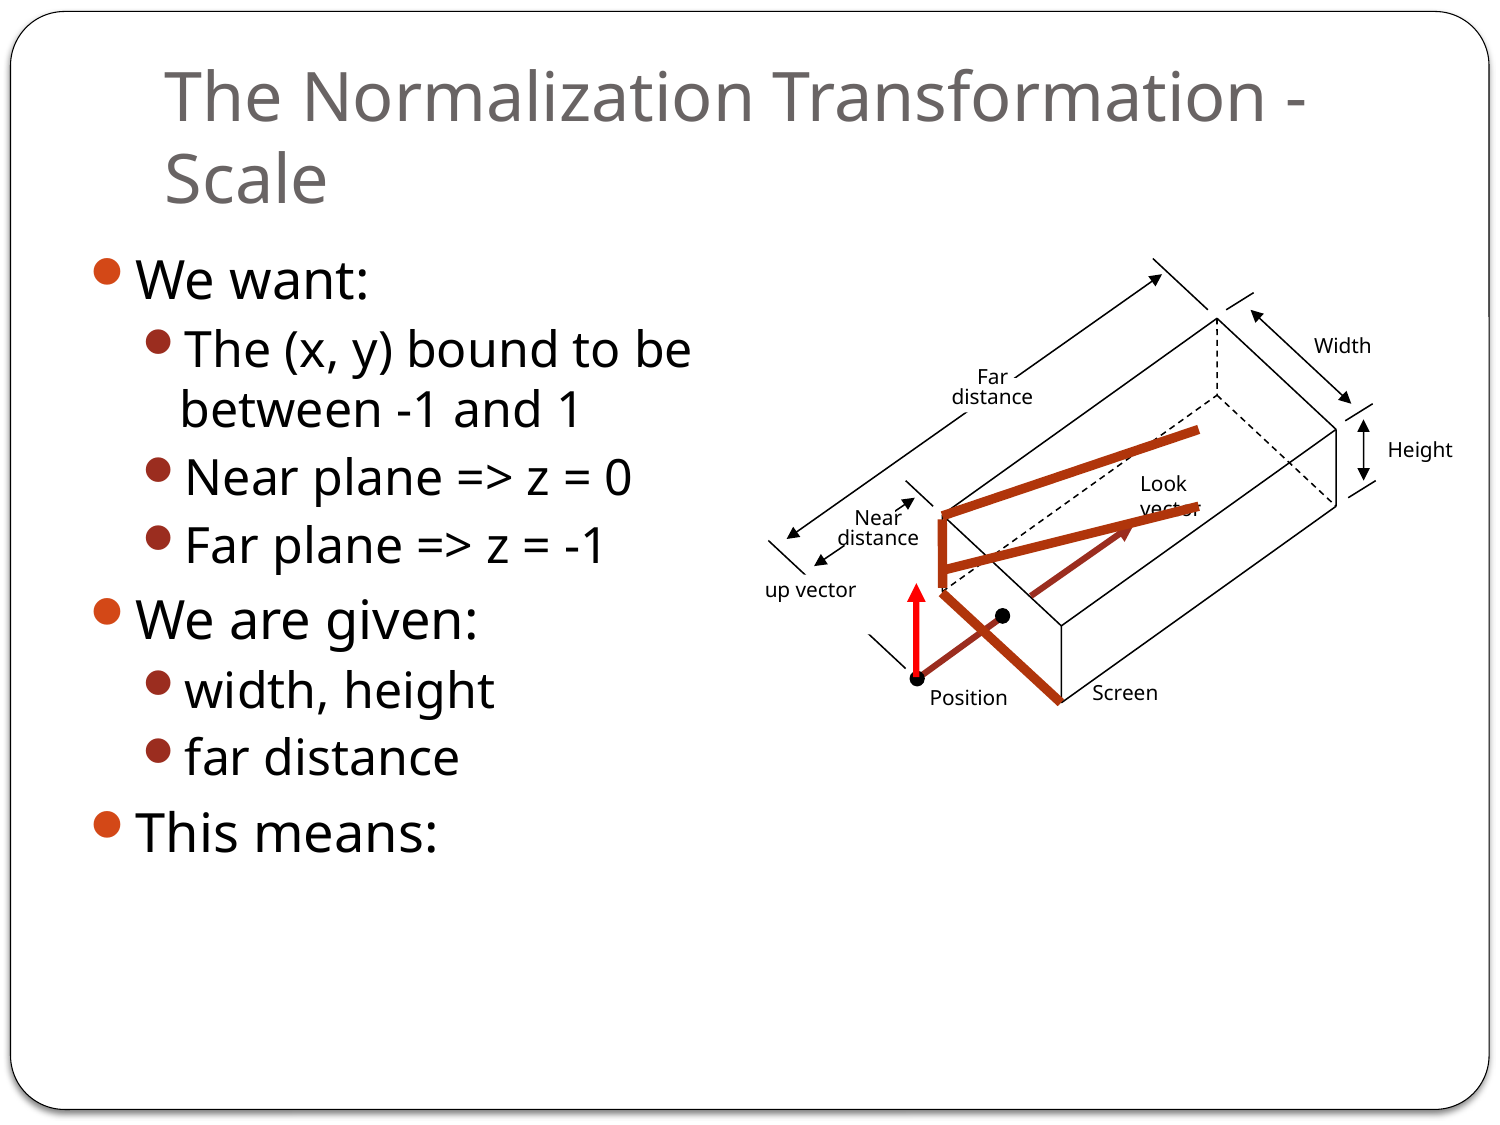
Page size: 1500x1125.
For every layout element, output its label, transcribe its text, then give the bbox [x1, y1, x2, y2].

title The Normalization Transformation - Scale [150, 45, 1425, 233]
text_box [749, 258, 1483, 738]
